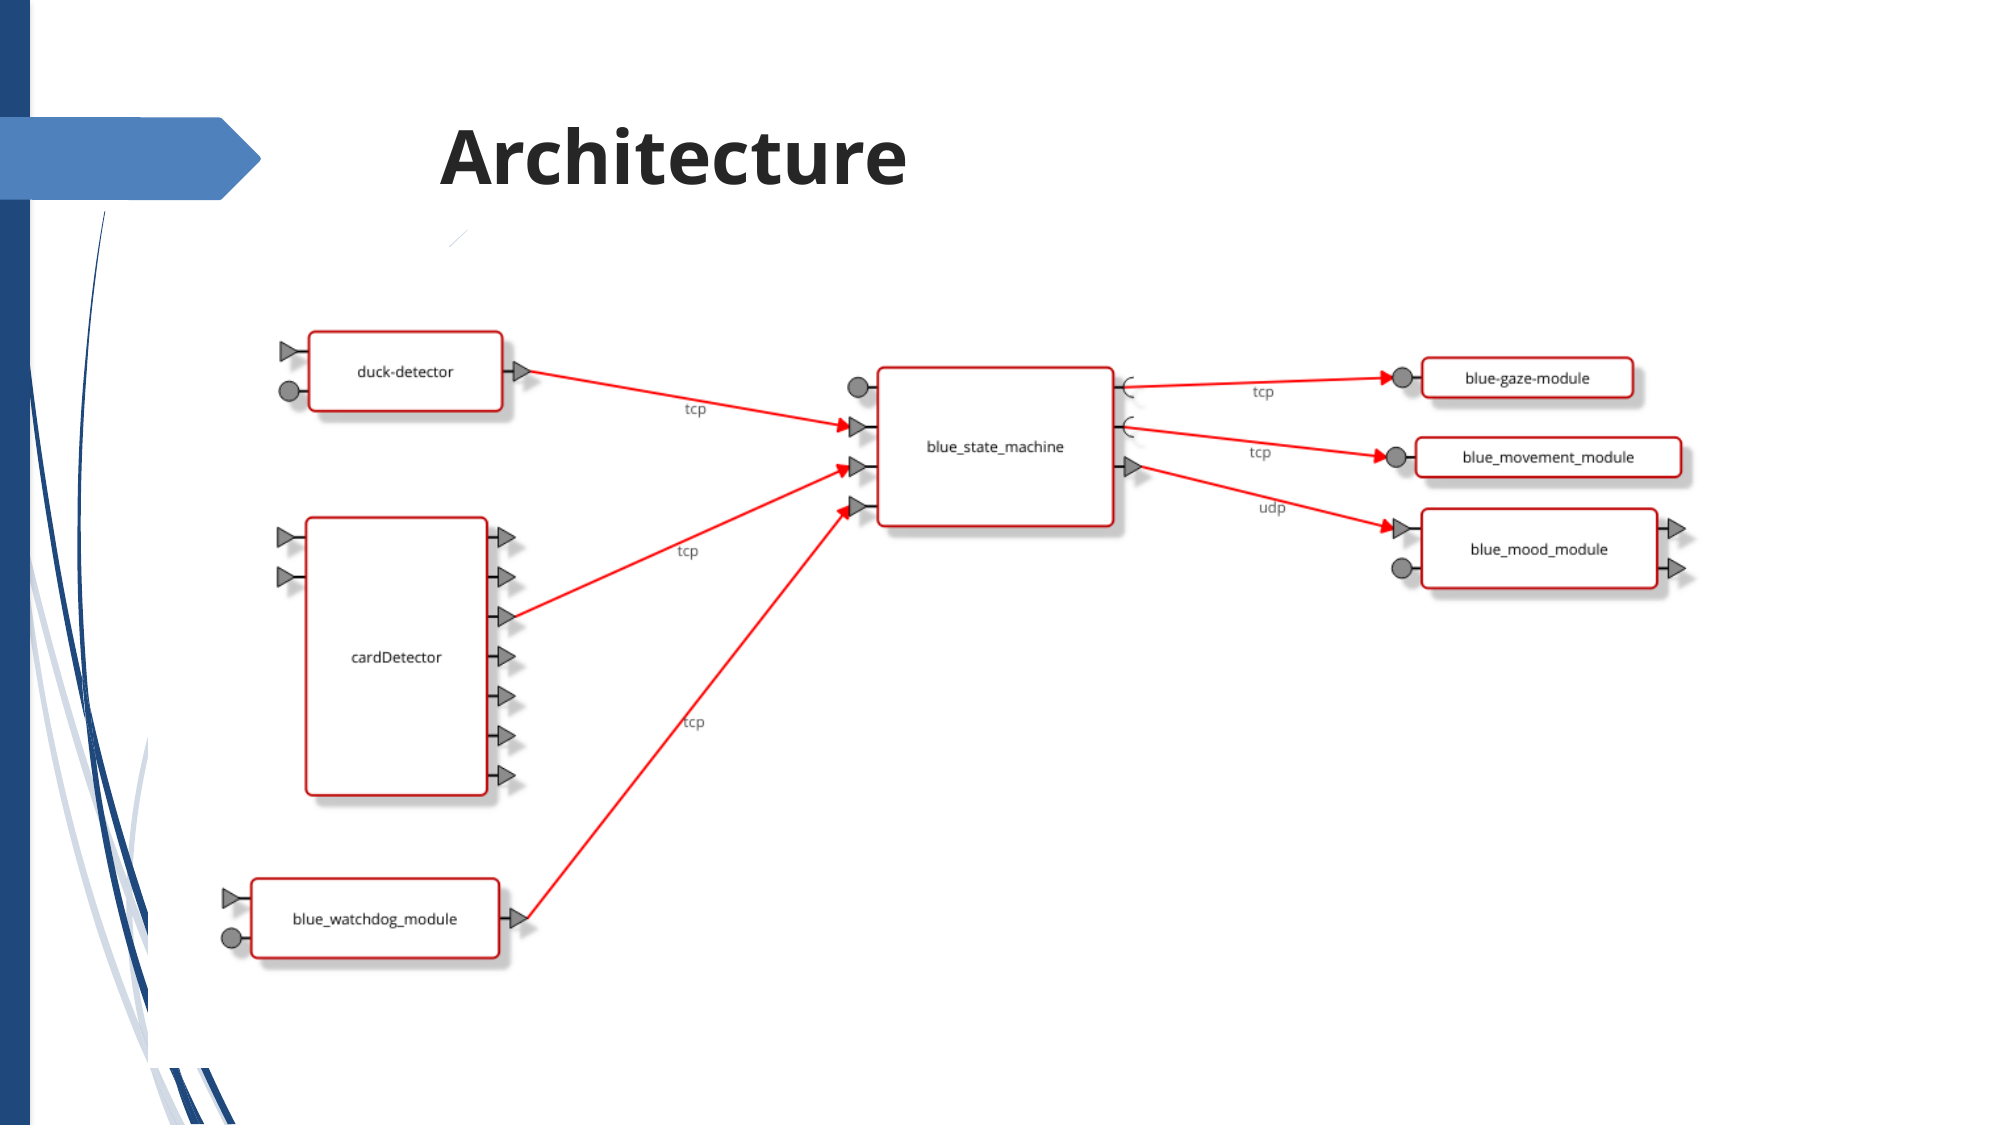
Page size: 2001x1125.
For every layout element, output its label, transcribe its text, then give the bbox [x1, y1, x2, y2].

text_box Architecture [425, 102, 1888, 313]
picture [147, 246, 1799, 1068]
